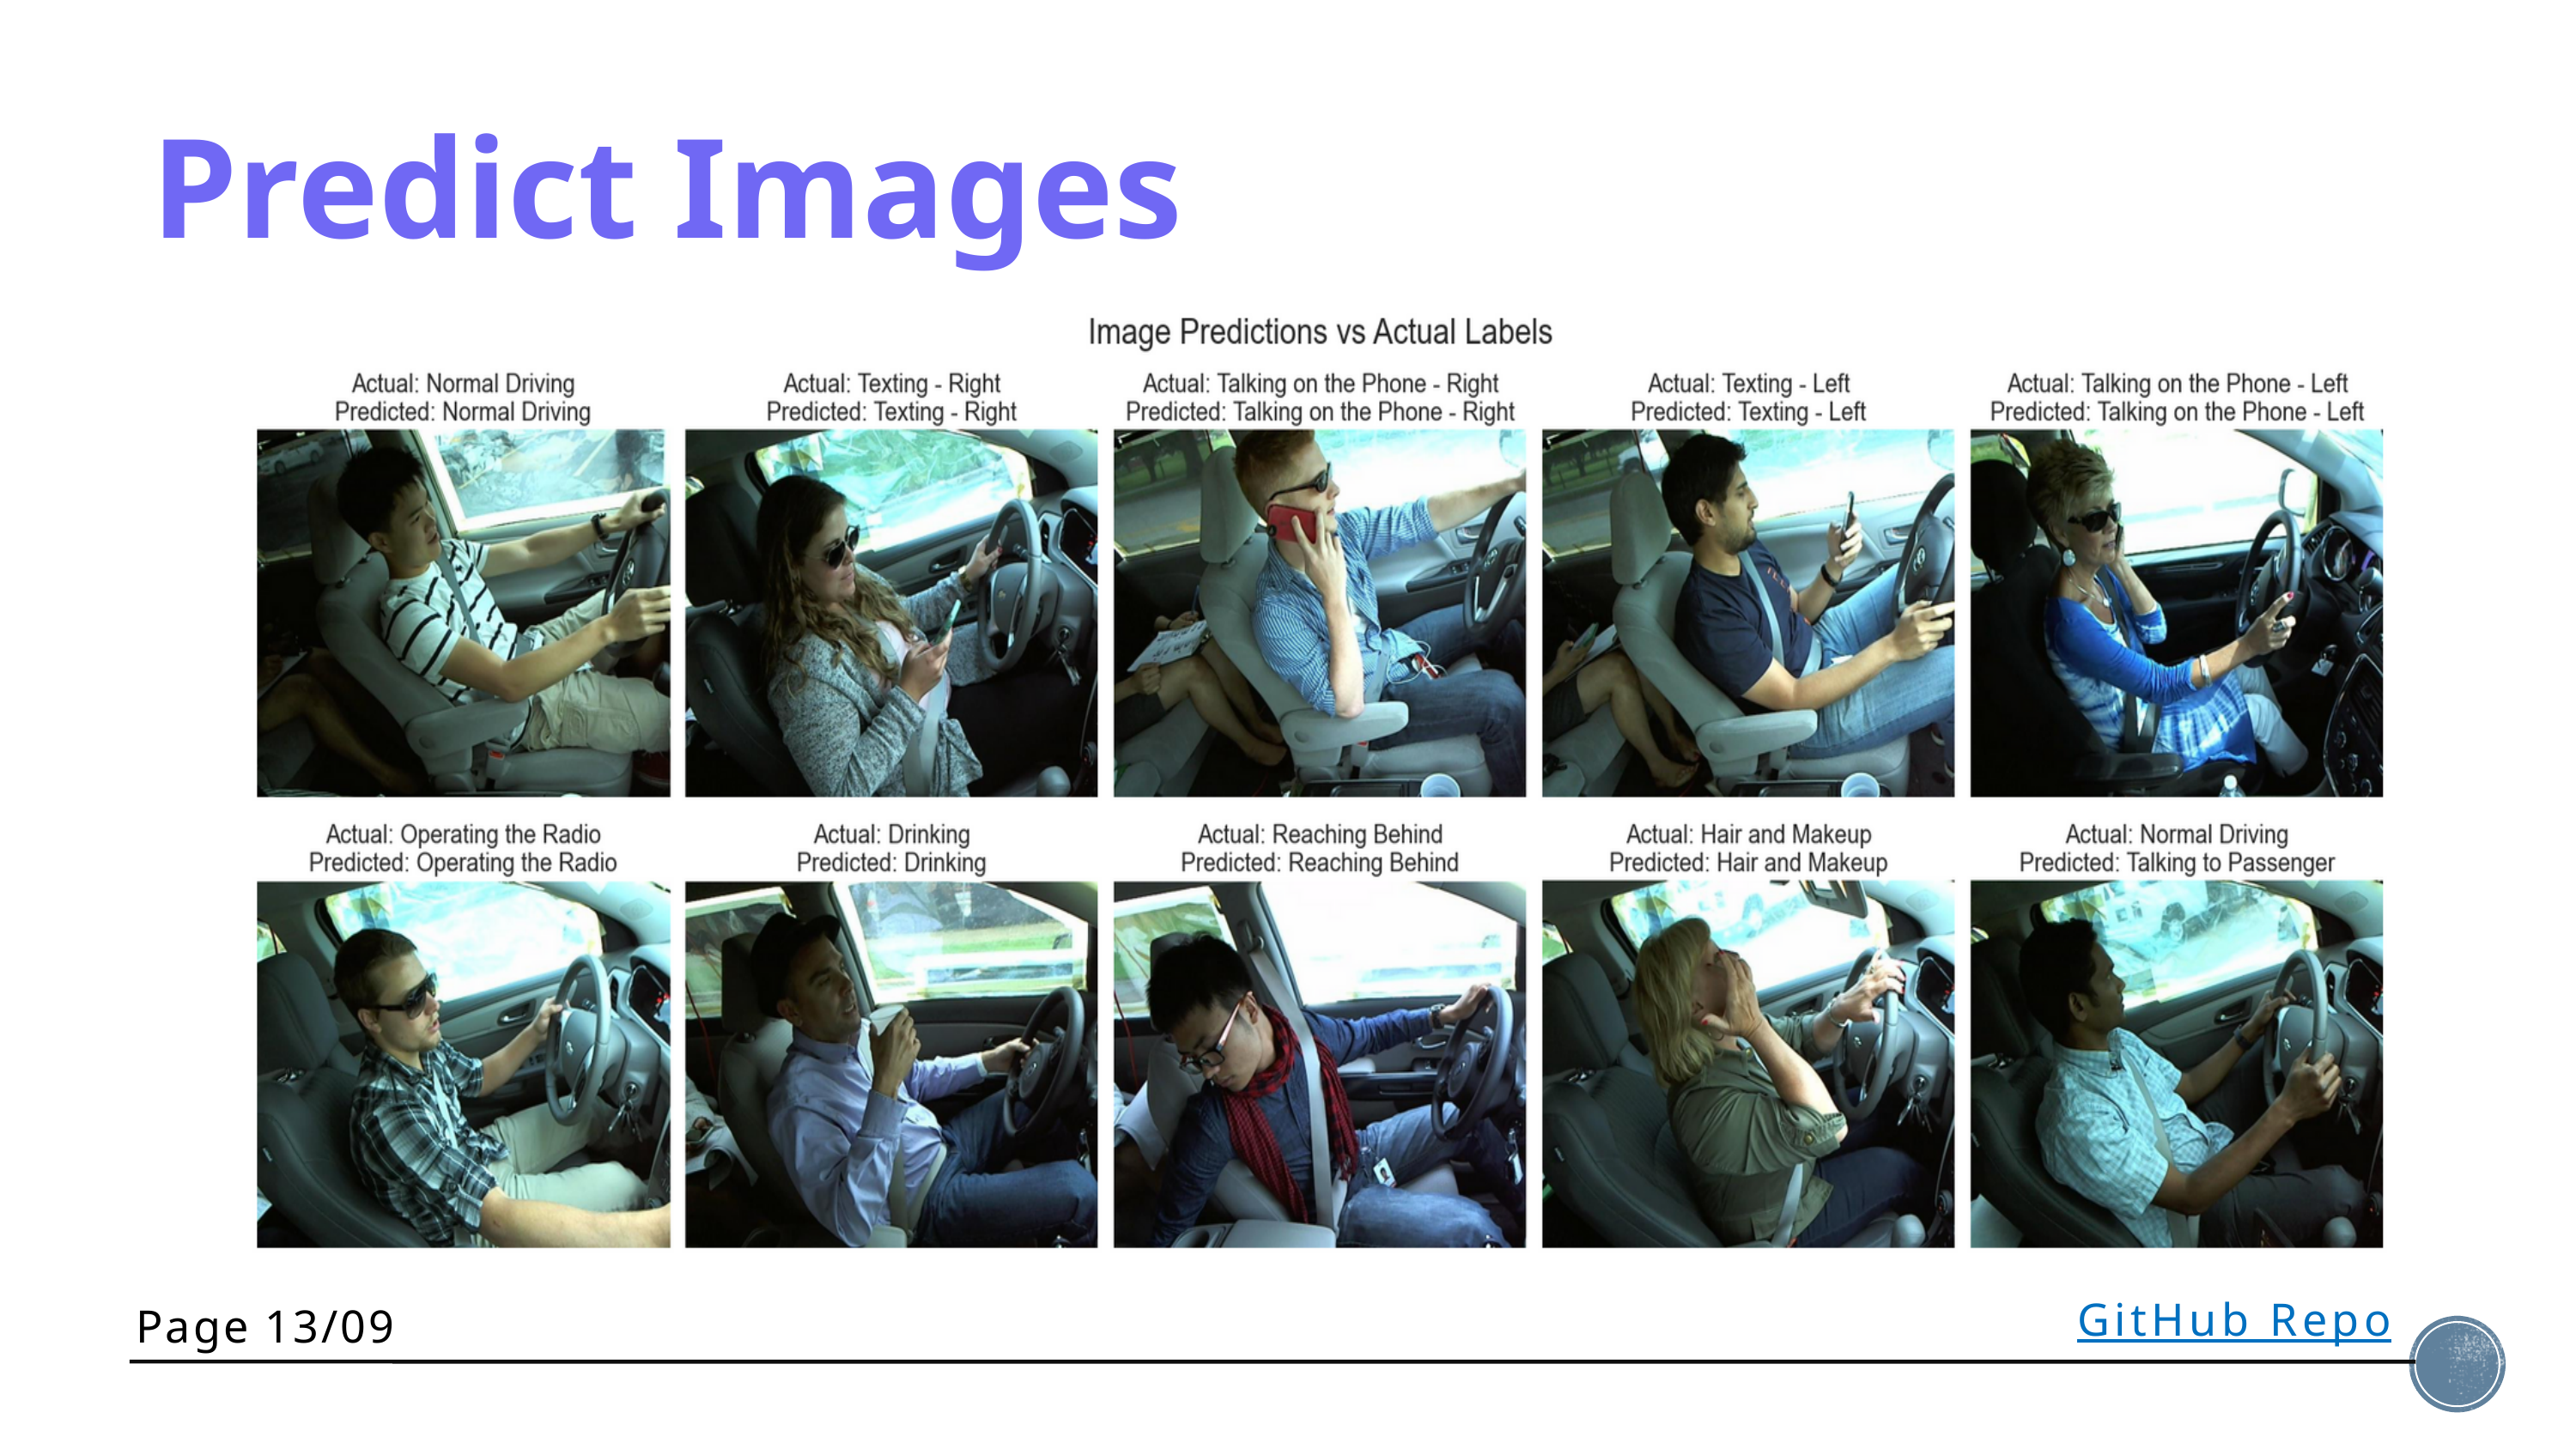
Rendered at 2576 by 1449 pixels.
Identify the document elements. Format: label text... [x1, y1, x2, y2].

text_box [246, 306, 2394, 1261]
text_box GitHub Repo [2050, 1288, 2392, 1352]
text_box Page 13/09 [136, 1288, 766, 1352]
text_box Predict Images [151, 143, 1701, 266]
